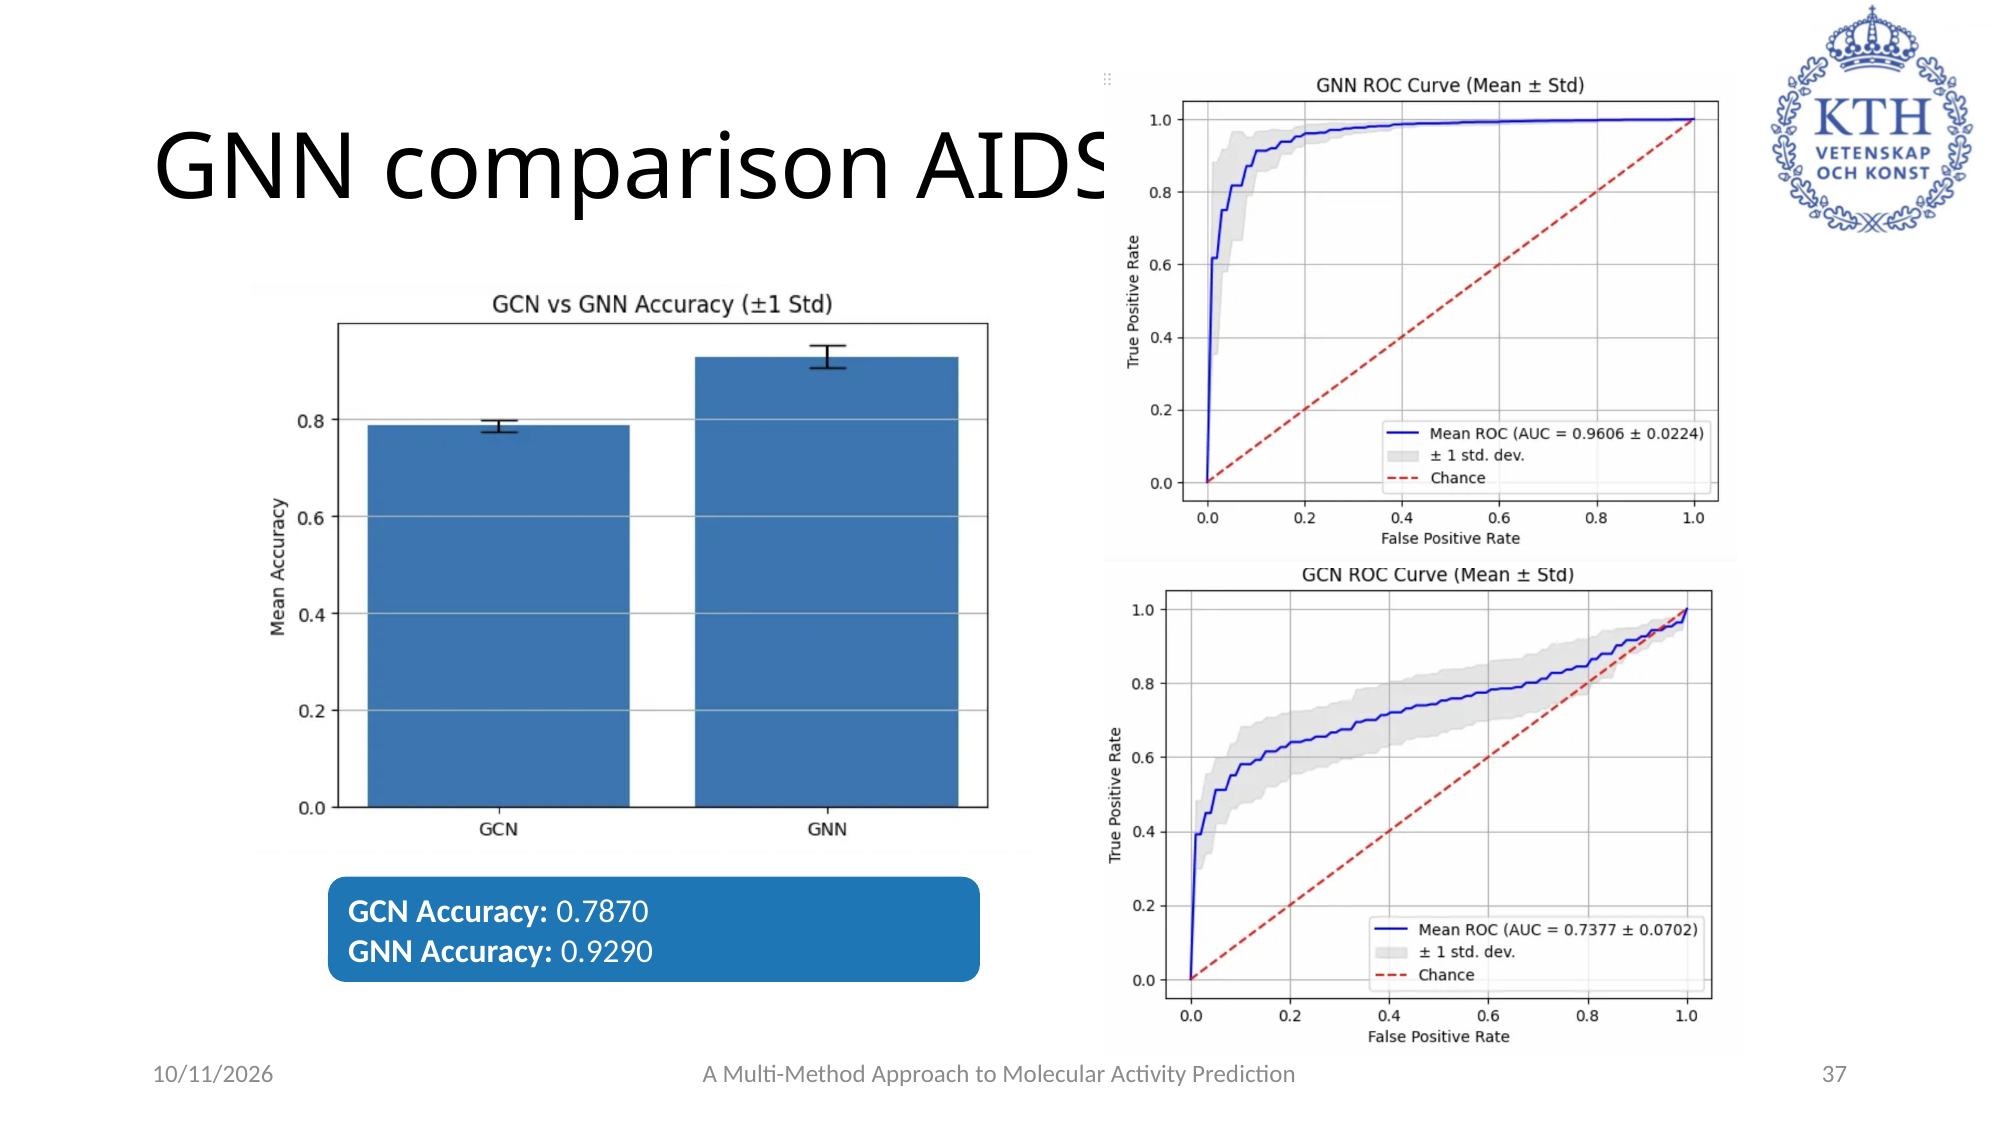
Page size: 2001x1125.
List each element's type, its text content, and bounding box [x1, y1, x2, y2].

slide_number 37 [1412, 1042, 1863, 1103]
picture [1099, 568, 1742, 1055]
picture [1734, 0, 2000, 255]
footer A Multi-Method Approach to Molecular Activity Prediction [662, 1042, 1338, 1103]
text_box GCN Accuracy: 0.7870 GNN Accuracy: 0.9290 [327, 876, 980, 982]
picture [1104, 73, 1737, 562]
picture [250, 284, 1036, 853]
title GNN comparison AIDS [137, 59, 1863, 278]
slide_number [137, 1042, 588, 1103]
